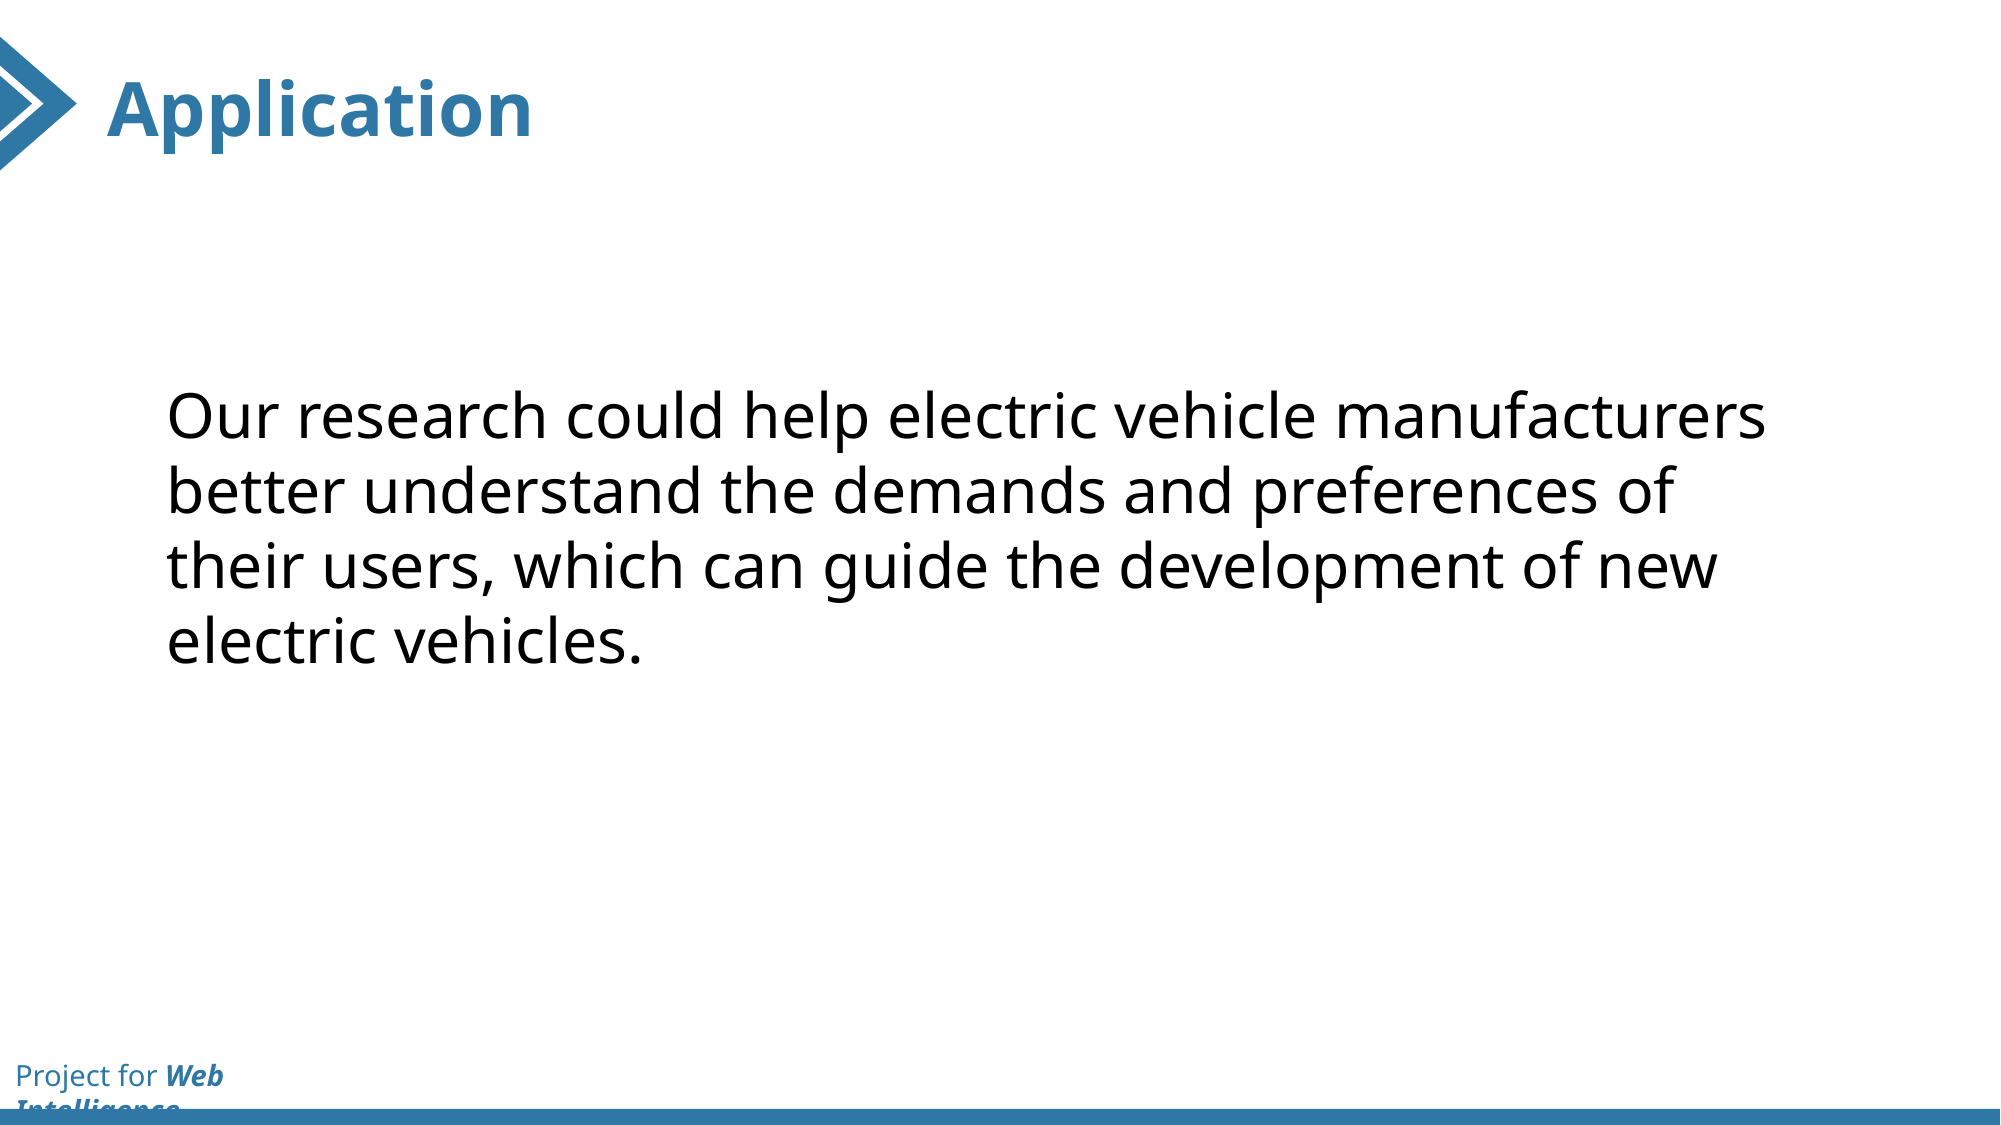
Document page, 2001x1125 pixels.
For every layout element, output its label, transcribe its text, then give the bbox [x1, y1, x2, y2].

text_box Application [92, 53, 925, 159]
text_box Our research could help electric vehicle manufacturers better understand the demands and preferences of their users, which can guide the development of new electric vehicles. [76, 361, 1803, 691]
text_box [0, 36, 78, 171]
